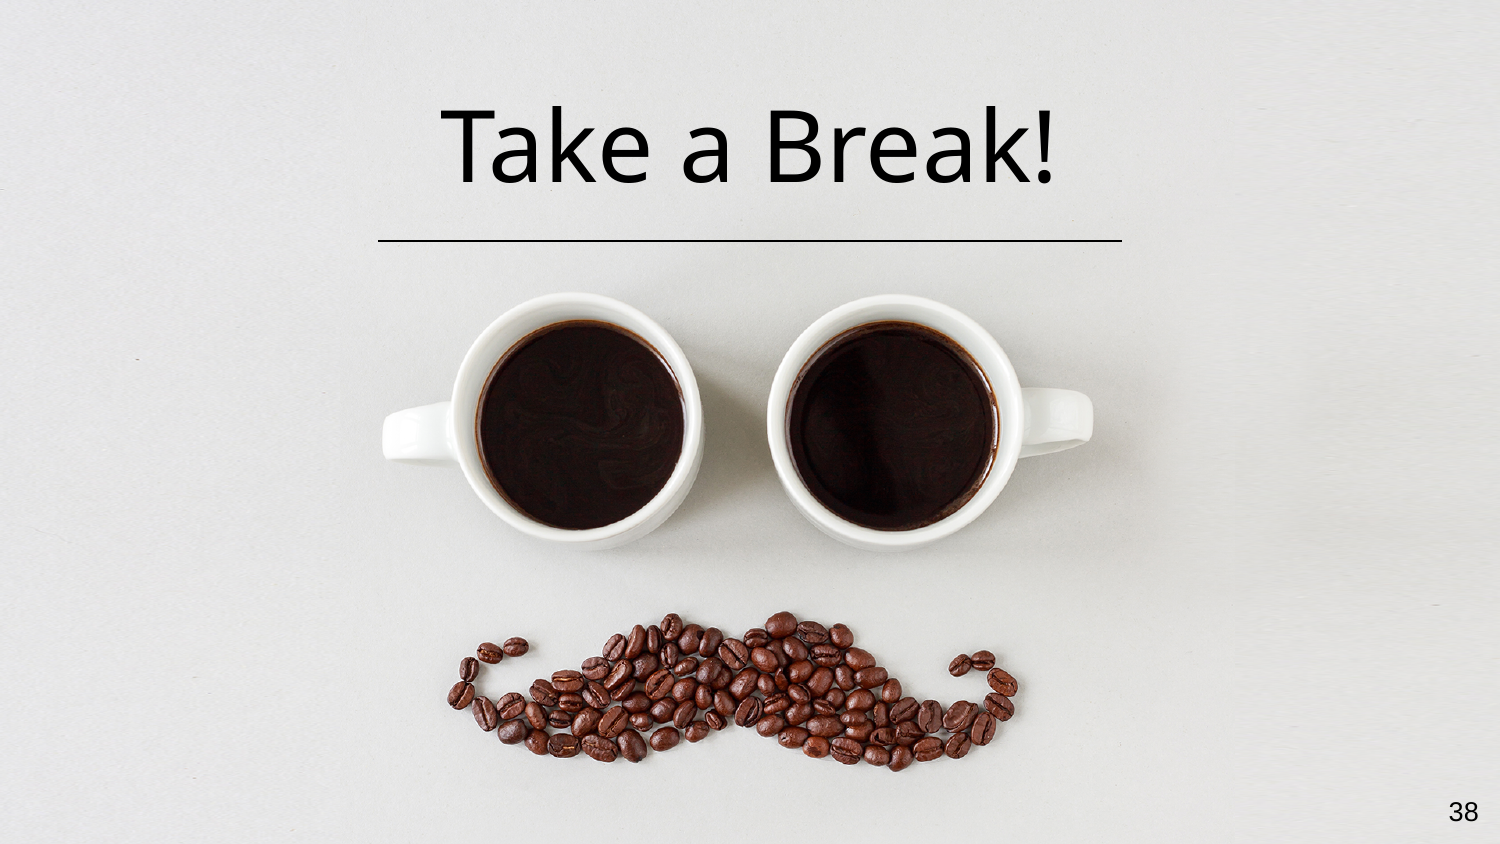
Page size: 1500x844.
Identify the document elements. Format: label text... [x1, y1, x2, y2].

picture [0, 0, 1500, 844]
slide_number 38 [1403, 779, 1494, 844]
